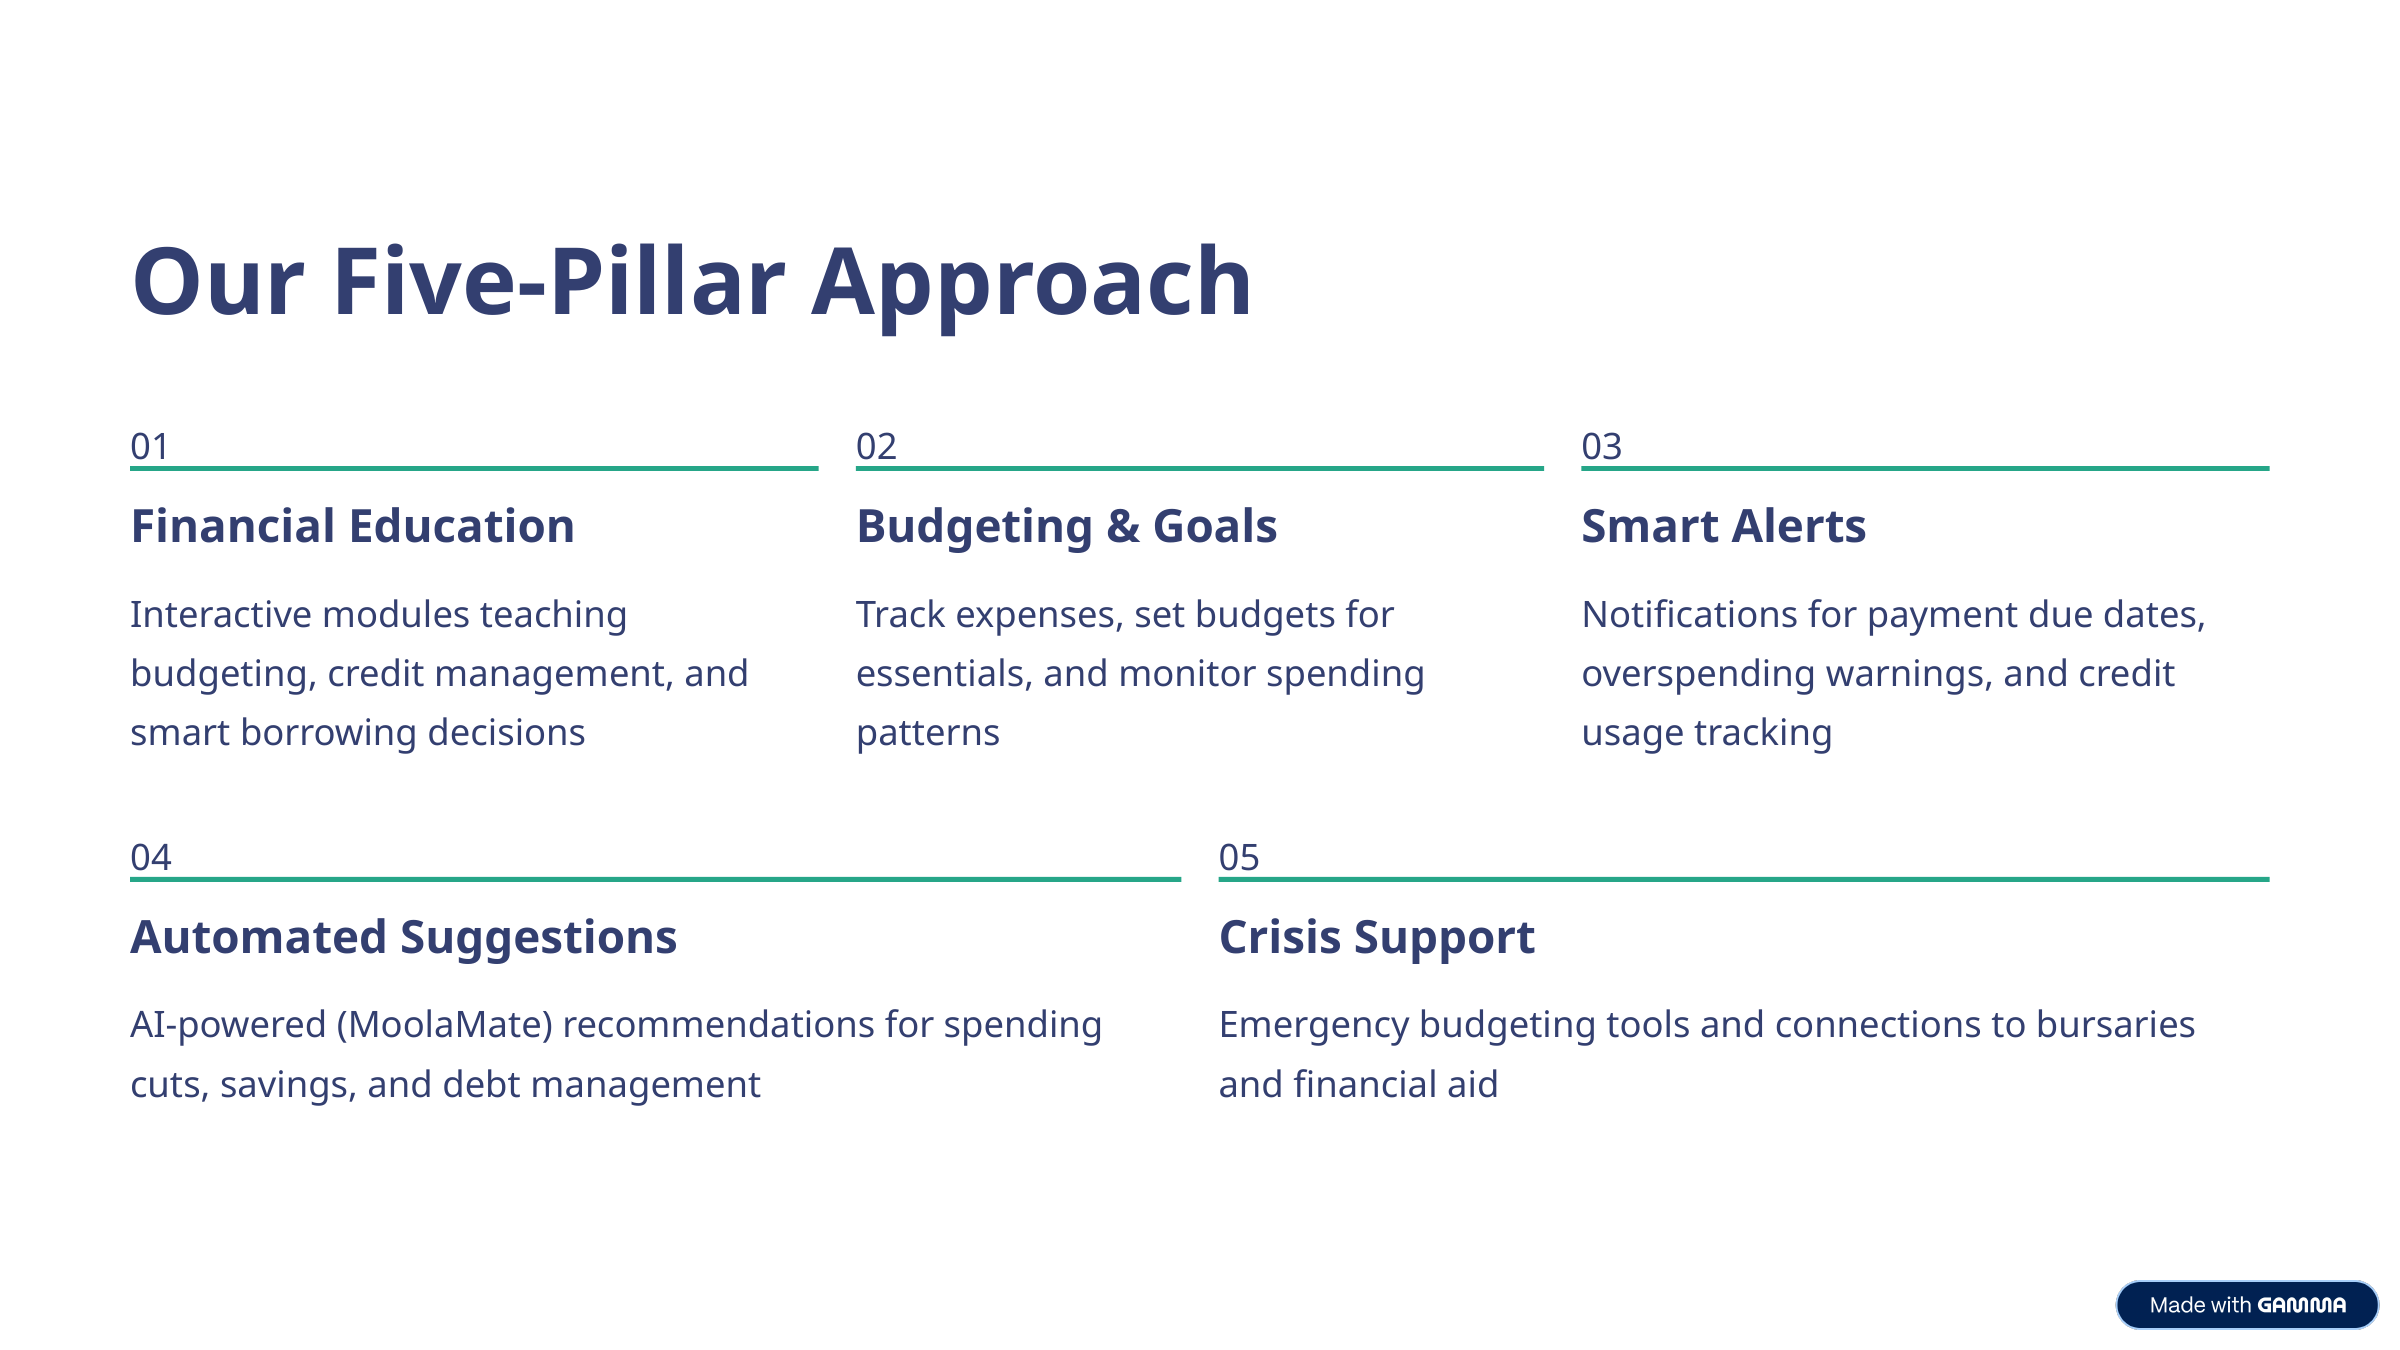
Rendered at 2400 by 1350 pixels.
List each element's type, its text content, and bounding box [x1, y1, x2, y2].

text_box [855, 466, 1545, 471]
text_box 05 [1218, 818, 1256, 866]
text_box Smart Alerts [1581, 494, 2047, 553]
text_box Financial Education [130, 494, 708, 553]
text_box [1218, 876, 2270, 882]
text_box Automated Suggestions [130, 905, 849, 964]
text_box Crisis Support [1218, 905, 1684, 964]
text_box Emergency budgeting tools and connections to bursaries and financial aid [1218, 985, 2270, 1105]
text_box 03 [1581, 407, 1619, 455]
text_box Track expenses, set budgets for essentials, and monitor spending patterns [855, 574, 1545, 754]
text_box Budgeting & Goals [855, 494, 1394, 553]
text_box [1581, 466, 2270, 471]
text_box 01 [130, 407, 168, 455]
text_box Notifications for payment due dates, overspending warnings, and credit usage tracking [1581, 574, 2270, 754]
text_box Interactive modules teaching budgeting, credit management, and smart borrowing decisions [130, 574, 819, 754]
text_box Our Five-Pillar Approach [130, 217, 1530, 334]
text_box 02 [855, 407, 893, 455]
text_box 04 [130, 818, 168, 866]
text_box [130, 876, 1182, 882]
text_box [130, 466, 819, 471]
picture [2106, 1271, 2389, 1339]
text_box AI-powered (MoolaMate) recommendations for spending cuts, savings, and debt management [130, 985, 1182, 1105]
